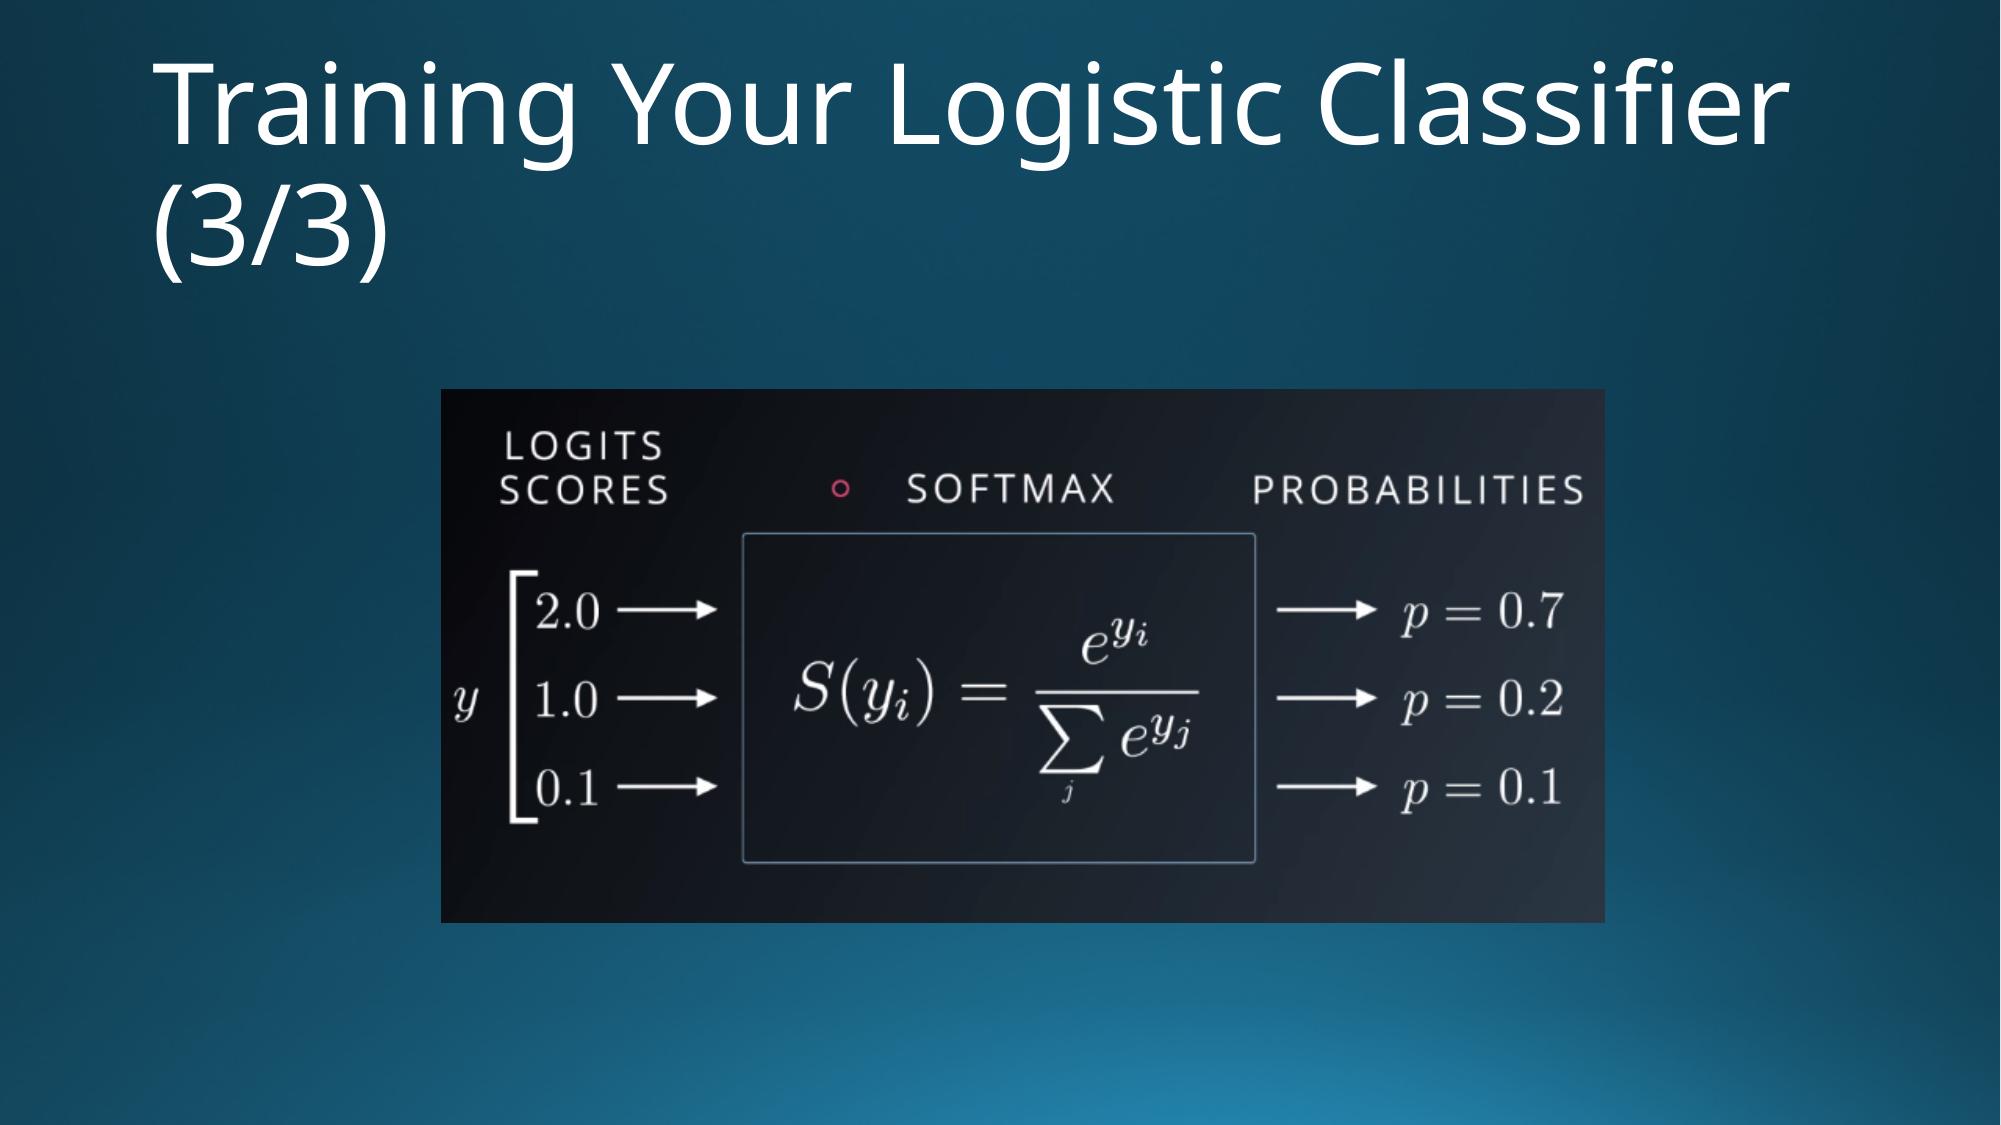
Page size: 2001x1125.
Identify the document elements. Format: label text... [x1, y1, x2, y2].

title Training Your Logistic Classifier (3/3) [137, 59, 1863, 278]
picture [0, 0, 2001, 1125]
